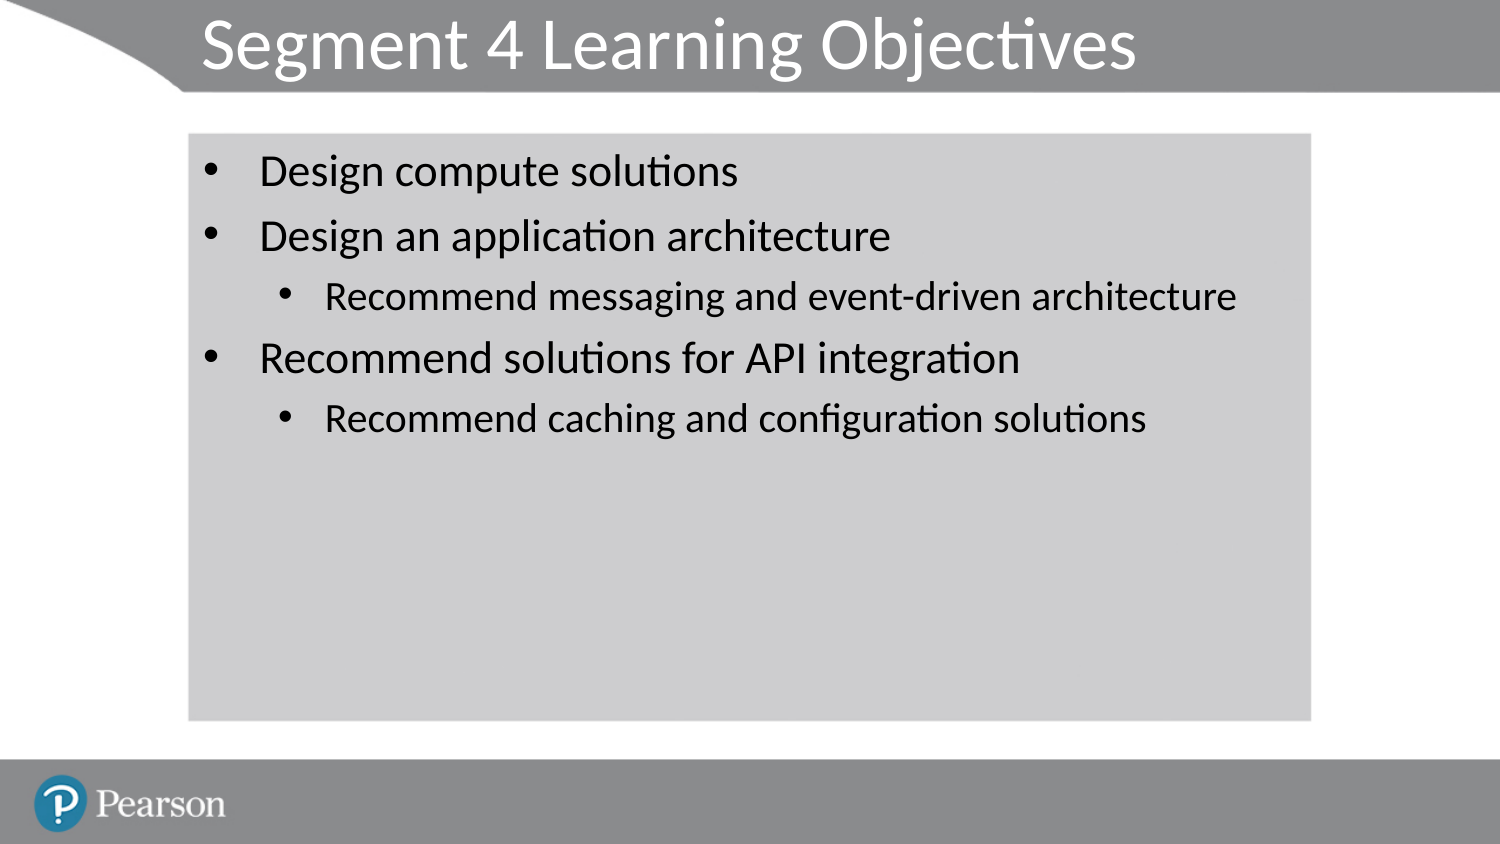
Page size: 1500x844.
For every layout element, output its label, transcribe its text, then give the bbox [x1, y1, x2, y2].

title Segment 4 Learning Objectives [186, 0, 1425, 79]
picture [0, 0, 1500, 844]
list Design compute solutions Design an application architecture Recommend messaging and event-driven architecture Recommend solutions for API integration Recommend caching and configuration solutions [188, 133, 1311, 716]
